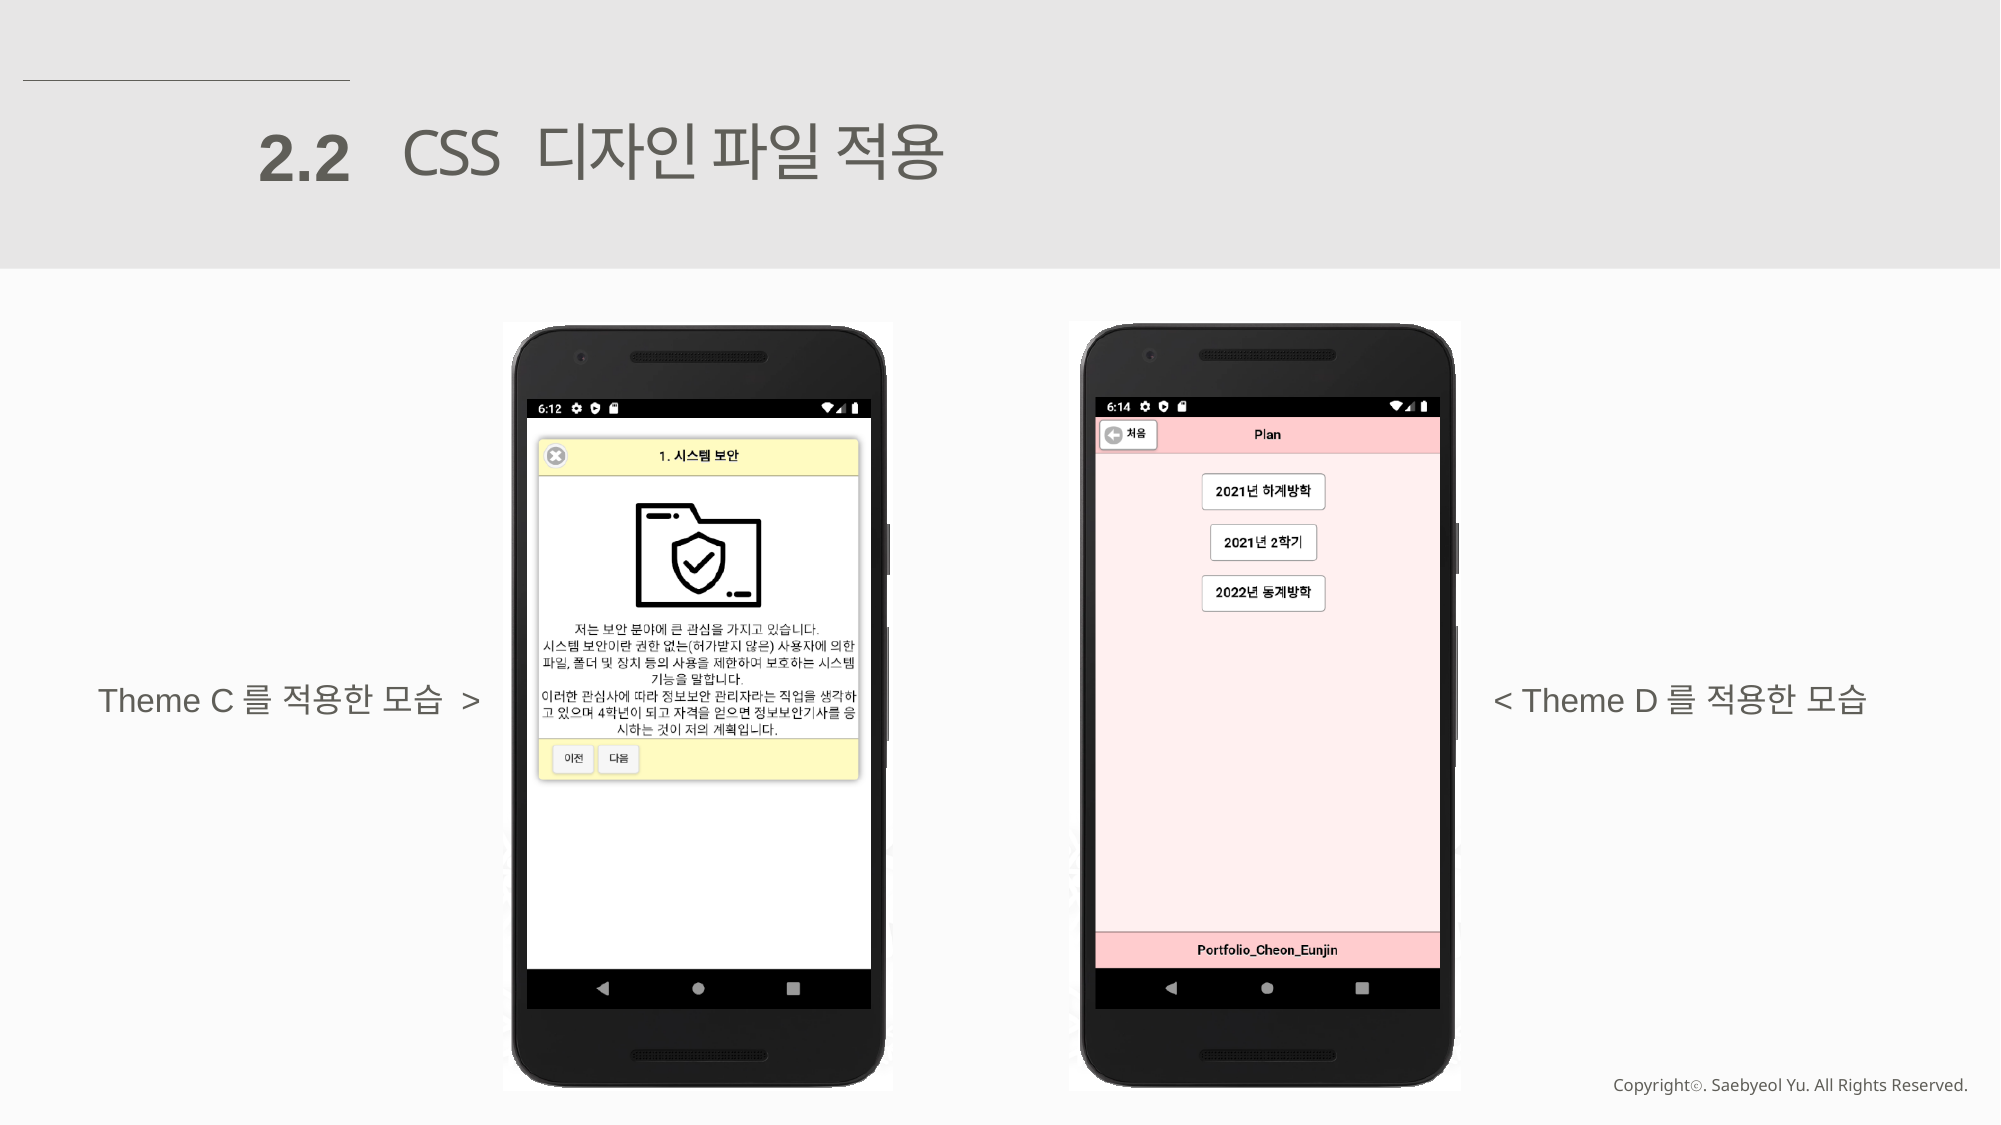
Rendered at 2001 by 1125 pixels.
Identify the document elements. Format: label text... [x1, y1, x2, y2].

text_box 2.2 [243, 106, 366, 202]
text_box CSS 디자인 파일 적용 [386, 105, 962, 196]
text_box < Theme D를 적용한 모습 [1478, 663, 1945, 727]
text_box [0, 0, 2000, 270]
picture [503, 322, 893, 1091]
text_box Theme C를 적용한 모습 > [83, 663, 503, 727]
picture [1069, 321, 1461, 1091]
